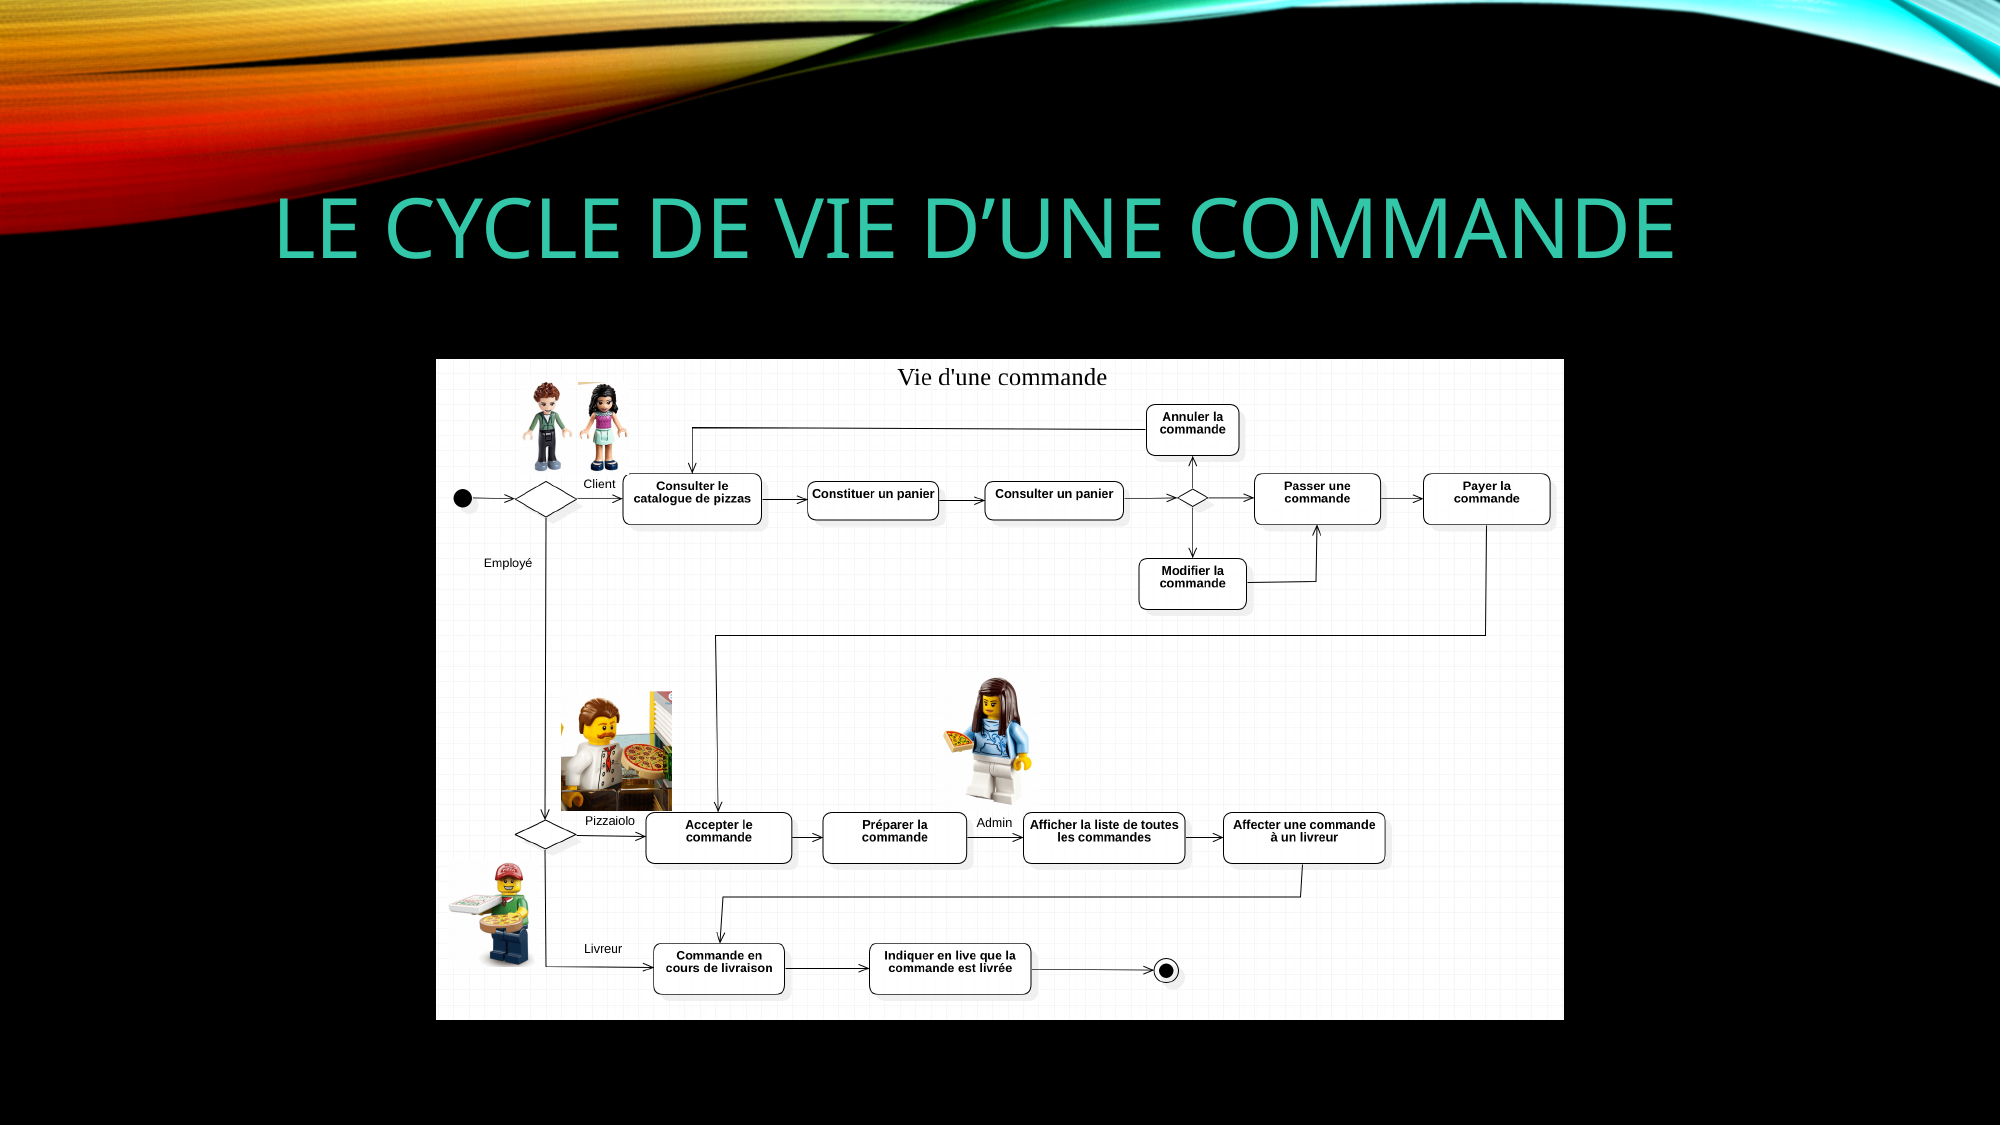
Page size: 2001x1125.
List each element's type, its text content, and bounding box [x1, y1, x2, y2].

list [436, 359, 1564, 1021]
picture [0, 0, 2000, 237]
picture [937, 670, 1040, 811]
title LE CYCLE DE VIE D’UNE COMMANDE [63, 125, 1888, 338]
picture [447, 859, 539, 968]
picture [521, 378, 575, 476]
picture [578, 382, 629, 476]
picture [560, 689, 673, 811]
